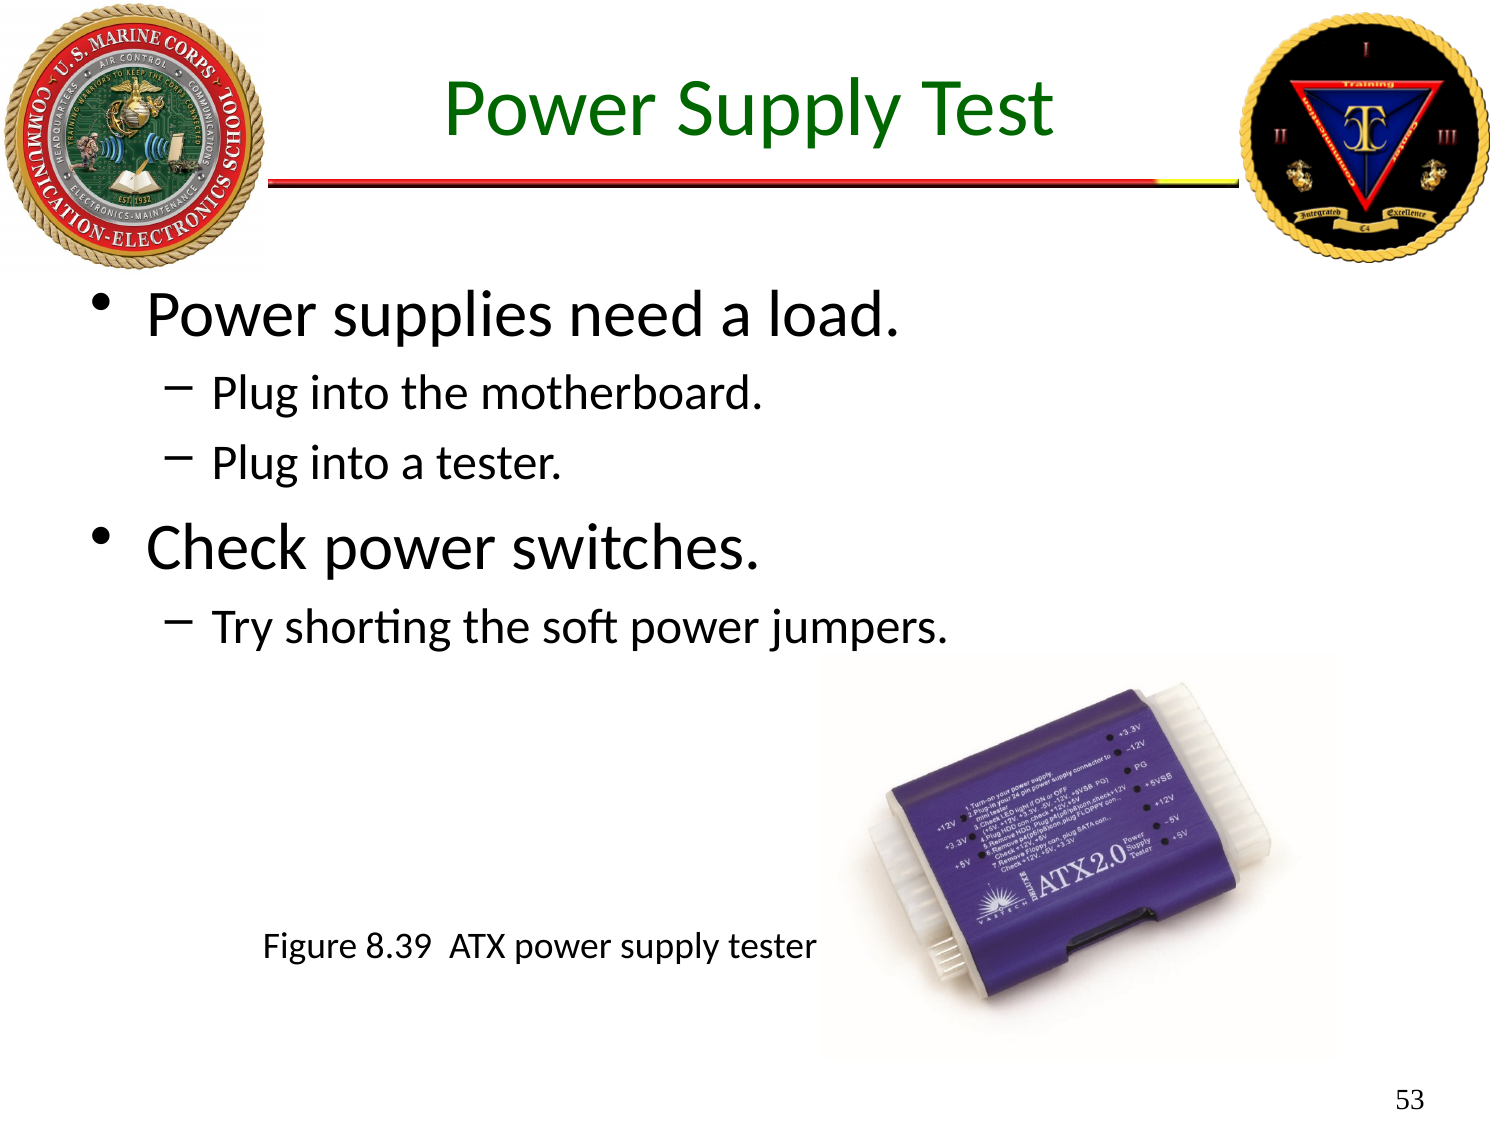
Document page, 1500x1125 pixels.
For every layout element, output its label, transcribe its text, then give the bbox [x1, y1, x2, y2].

picture [820, 653, 1336, 1061]
picture [0, 0, 268, 274]
title Power Supply Test [75, 45, 1425, 233]
picture [1239, 12, 1490, 263]
list Power supplies need a load. Plug into the motherboard. Plug into a tester. Check power switches. Try shorting the soft power jumpers. [75, 262, 1425, 1005]
text_box Figure 8.39 ATX power supply tester [145, 917, 815, 975]
